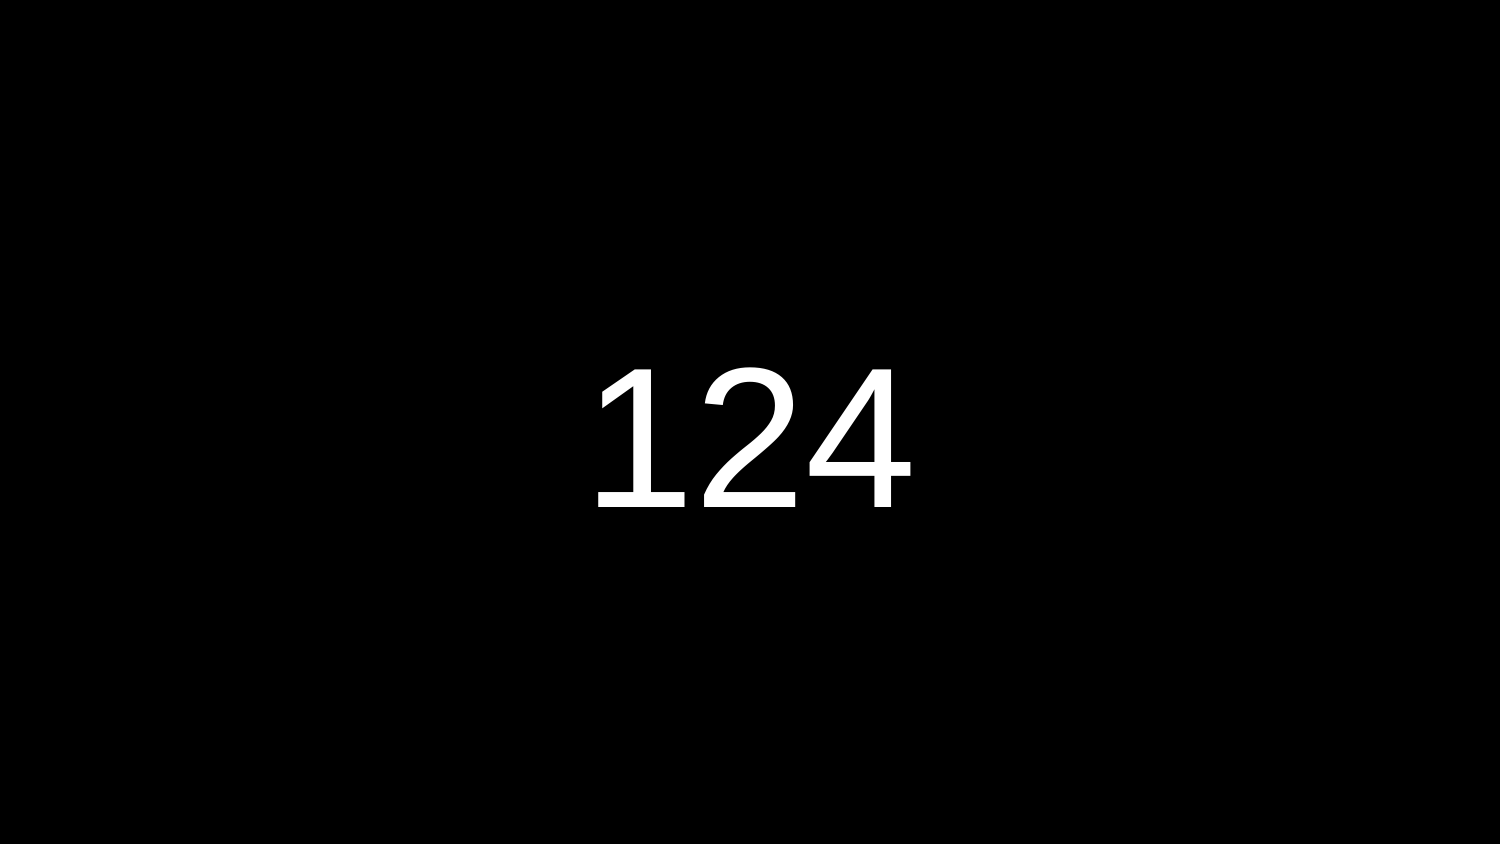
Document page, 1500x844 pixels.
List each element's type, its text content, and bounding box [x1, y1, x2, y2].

text_box 124 [395, 292, 1105, 552]
